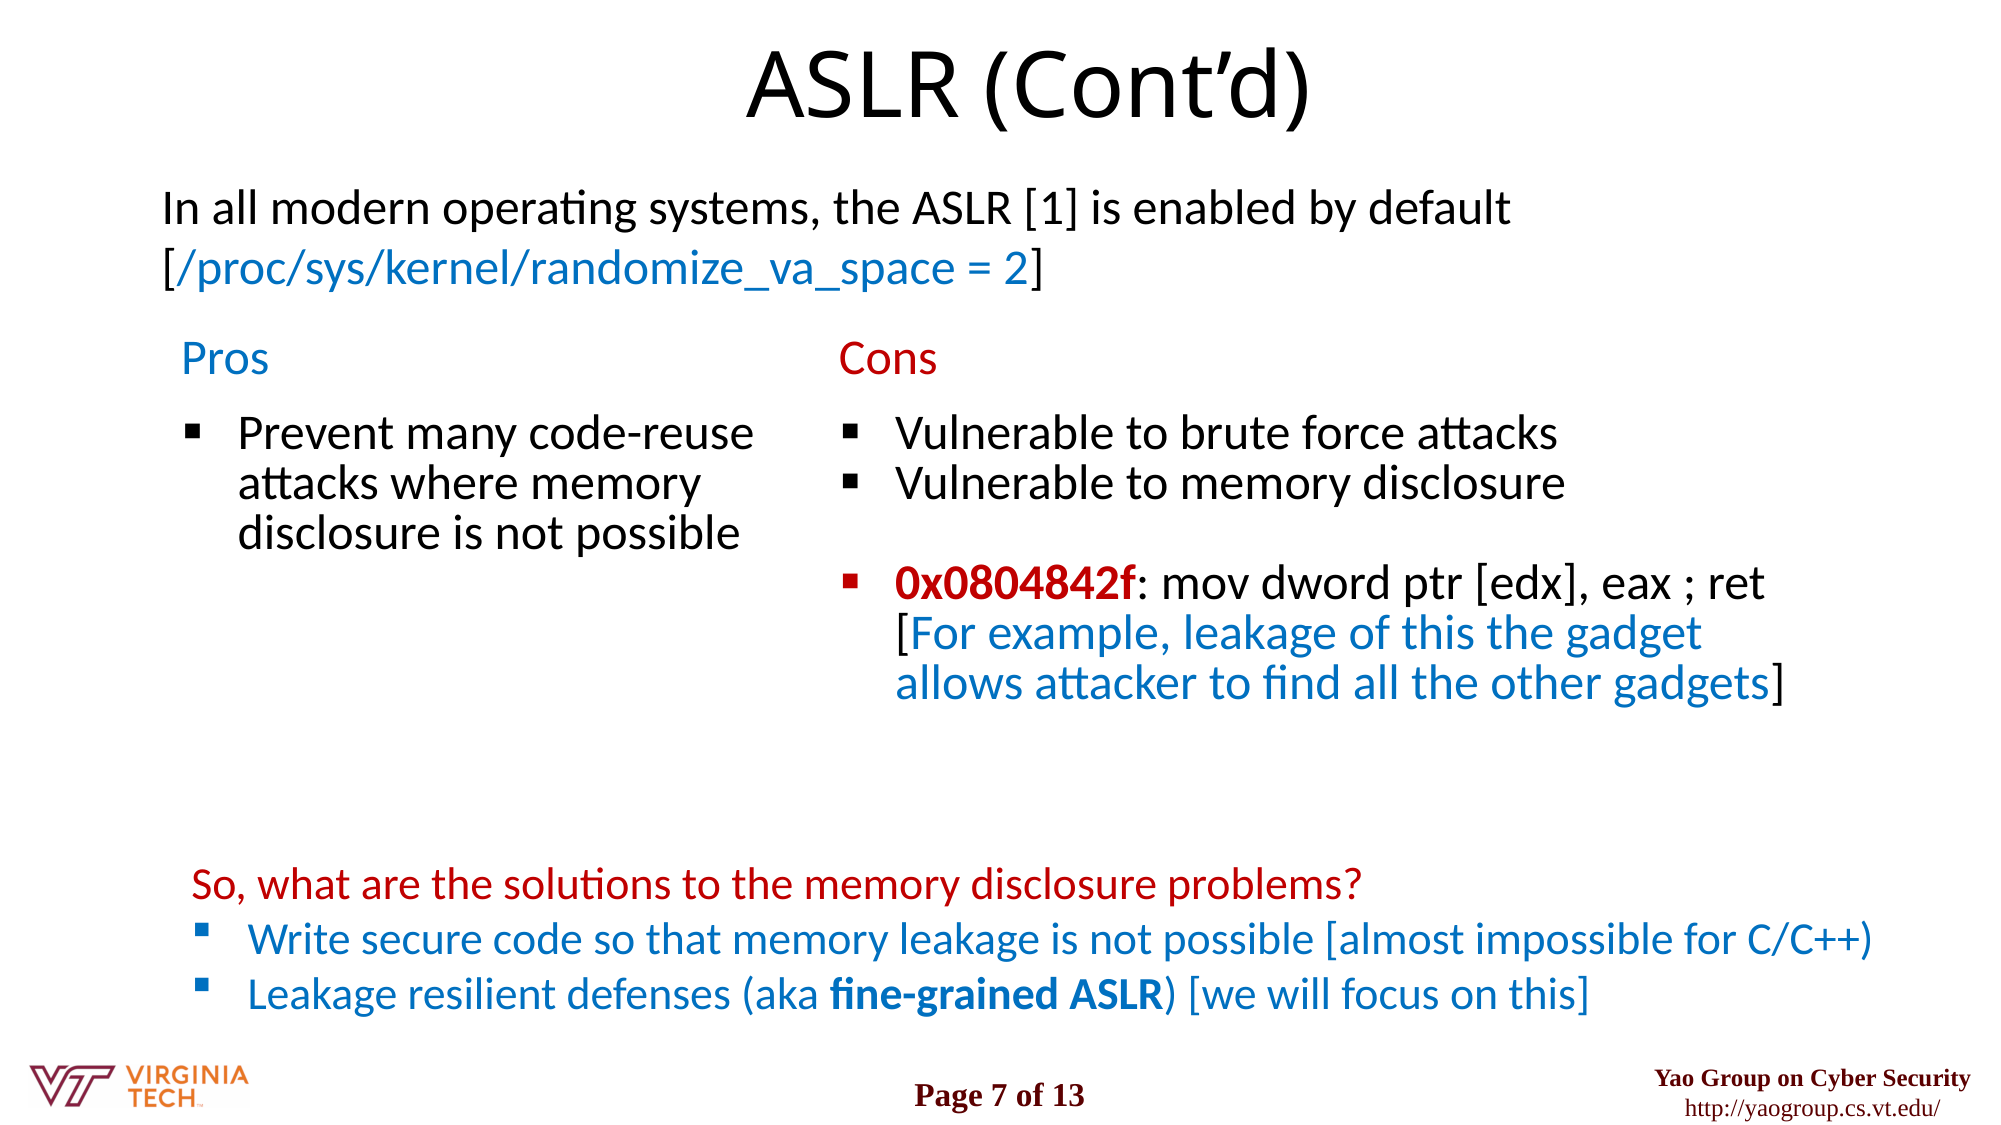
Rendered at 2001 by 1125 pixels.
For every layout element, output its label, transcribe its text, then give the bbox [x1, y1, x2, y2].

table_header Cons [824, 330, 1814, 405]
table_cell Vulnerable to brute force attacks Vulnerable to memory disclosure 0x0804842f: mov dword ptr [edx], eax ; ret [For example, leakage of this the gadget allows attacker to find all the other gadgets] [824, 405, 1814, 780]
picture [28, 1064, 250, 1108]
title ASLR (Cont’d) [166, 16, 1892, 159]
text_box Page 7 of 13 [752, 1064, 1248, 1123]
text_box Yao Group on Cyber Security http://yaogroup.cs.vt.edu/ [1631, 1064, 1995, 1120]
text_box So, what are the solutions to the memory disclosure problems? Write secure code so that memory leakage is not possible [almost impossible for C/C++) Leakage resilient defenses (aka fine-grained ASLR) [we will focus on this] [176, 845, 1890, 1026]
table_header Pros [166, 330, 824, 405]
text_box In all modern operating systems, the ASLR [1] is enabled by default [/proc/sys/kernel/randomize_va_space = 2] [146, 166, 1705, 302]
table_cell Prevent many code-reuse attacks where memory disclosure is not possible [166, 405, 824, 780]
